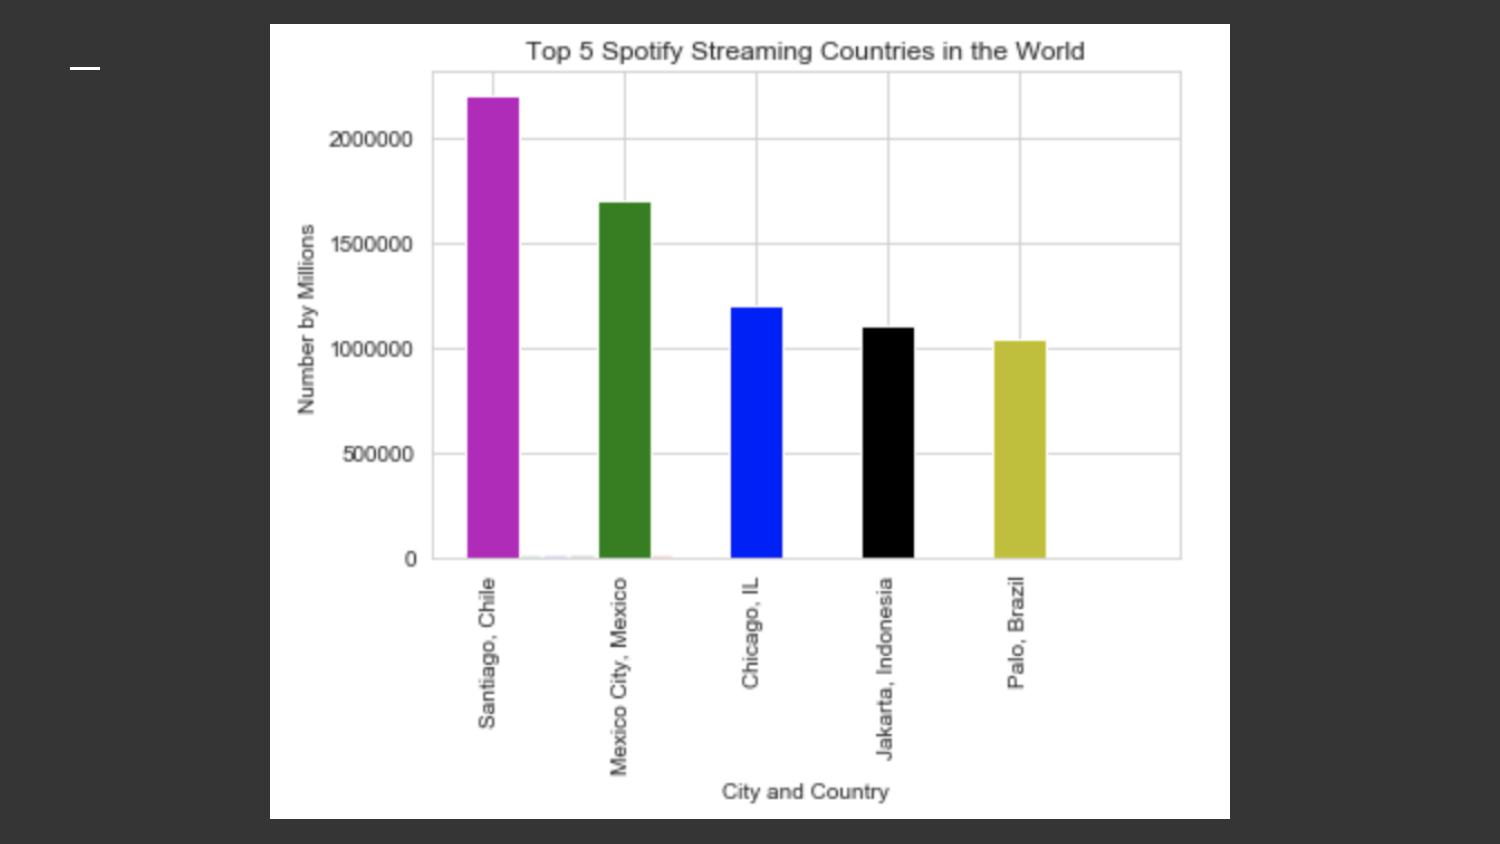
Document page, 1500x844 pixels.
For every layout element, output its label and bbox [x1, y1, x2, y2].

picture [270, 24, 1230, 819]
